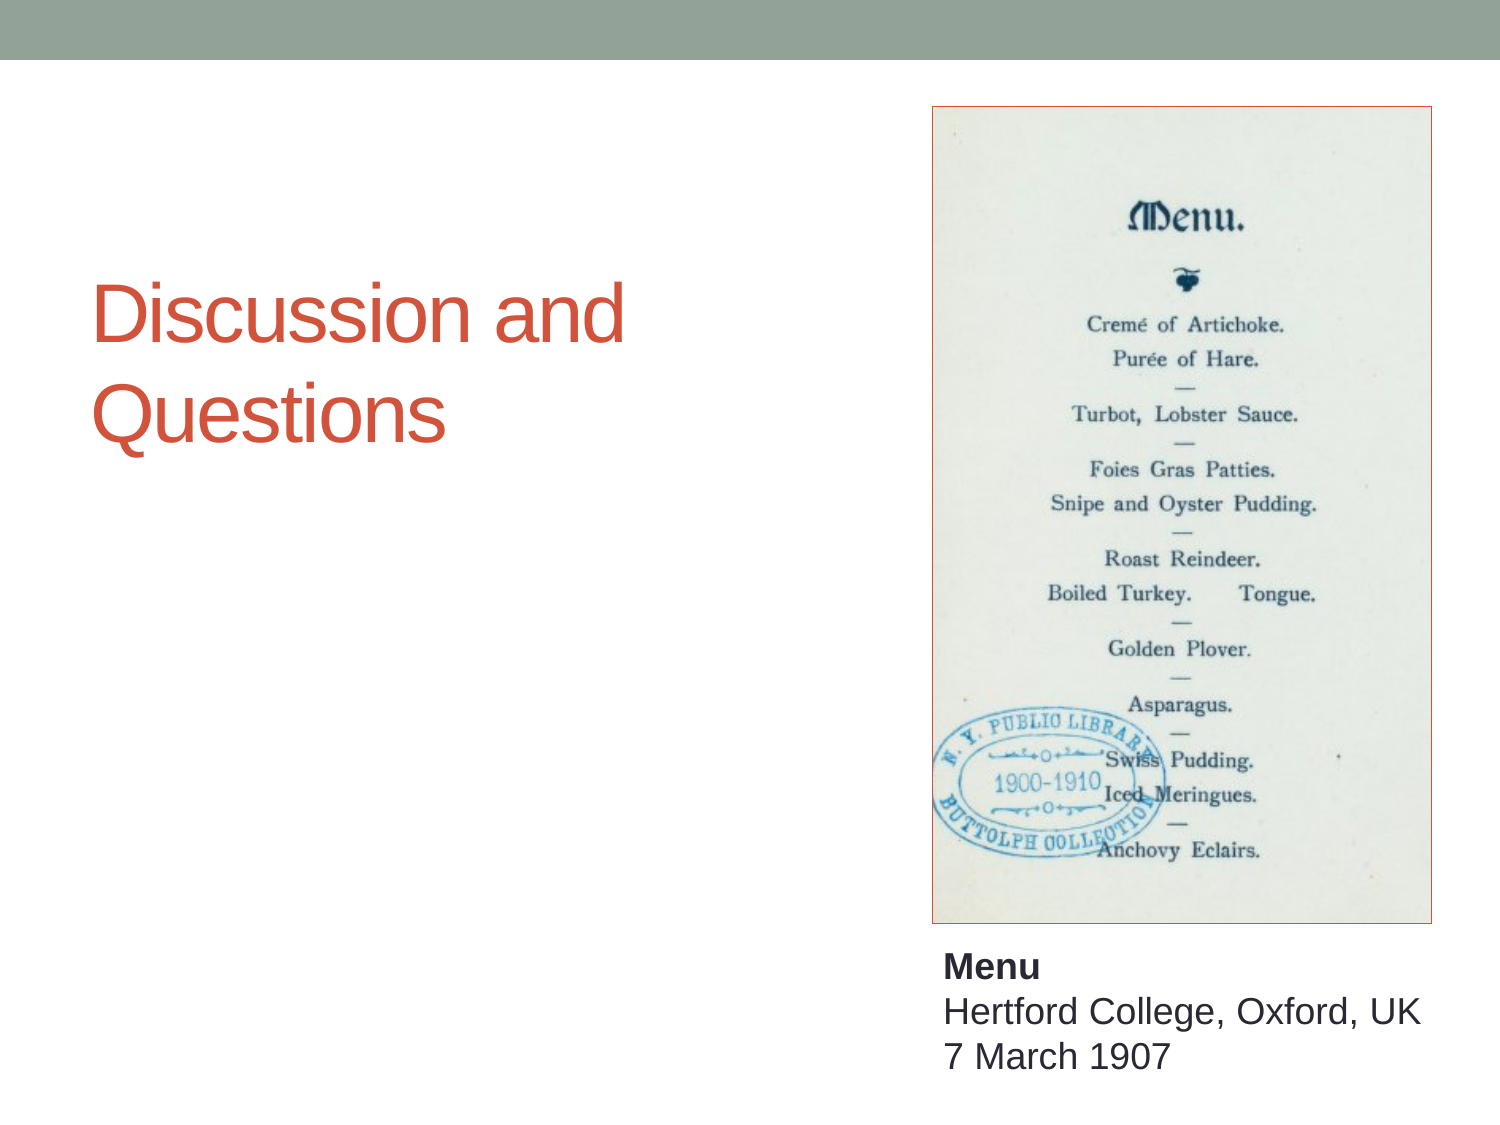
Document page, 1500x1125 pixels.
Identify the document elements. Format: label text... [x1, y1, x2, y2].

title Discussion and Questions [75, 140, 866, 577]
picture [931, 106, 1432, 925]
text_box Menu Hertford College, Oxford, UK 7 March 1907 [928, 934, 1468, 1085]
